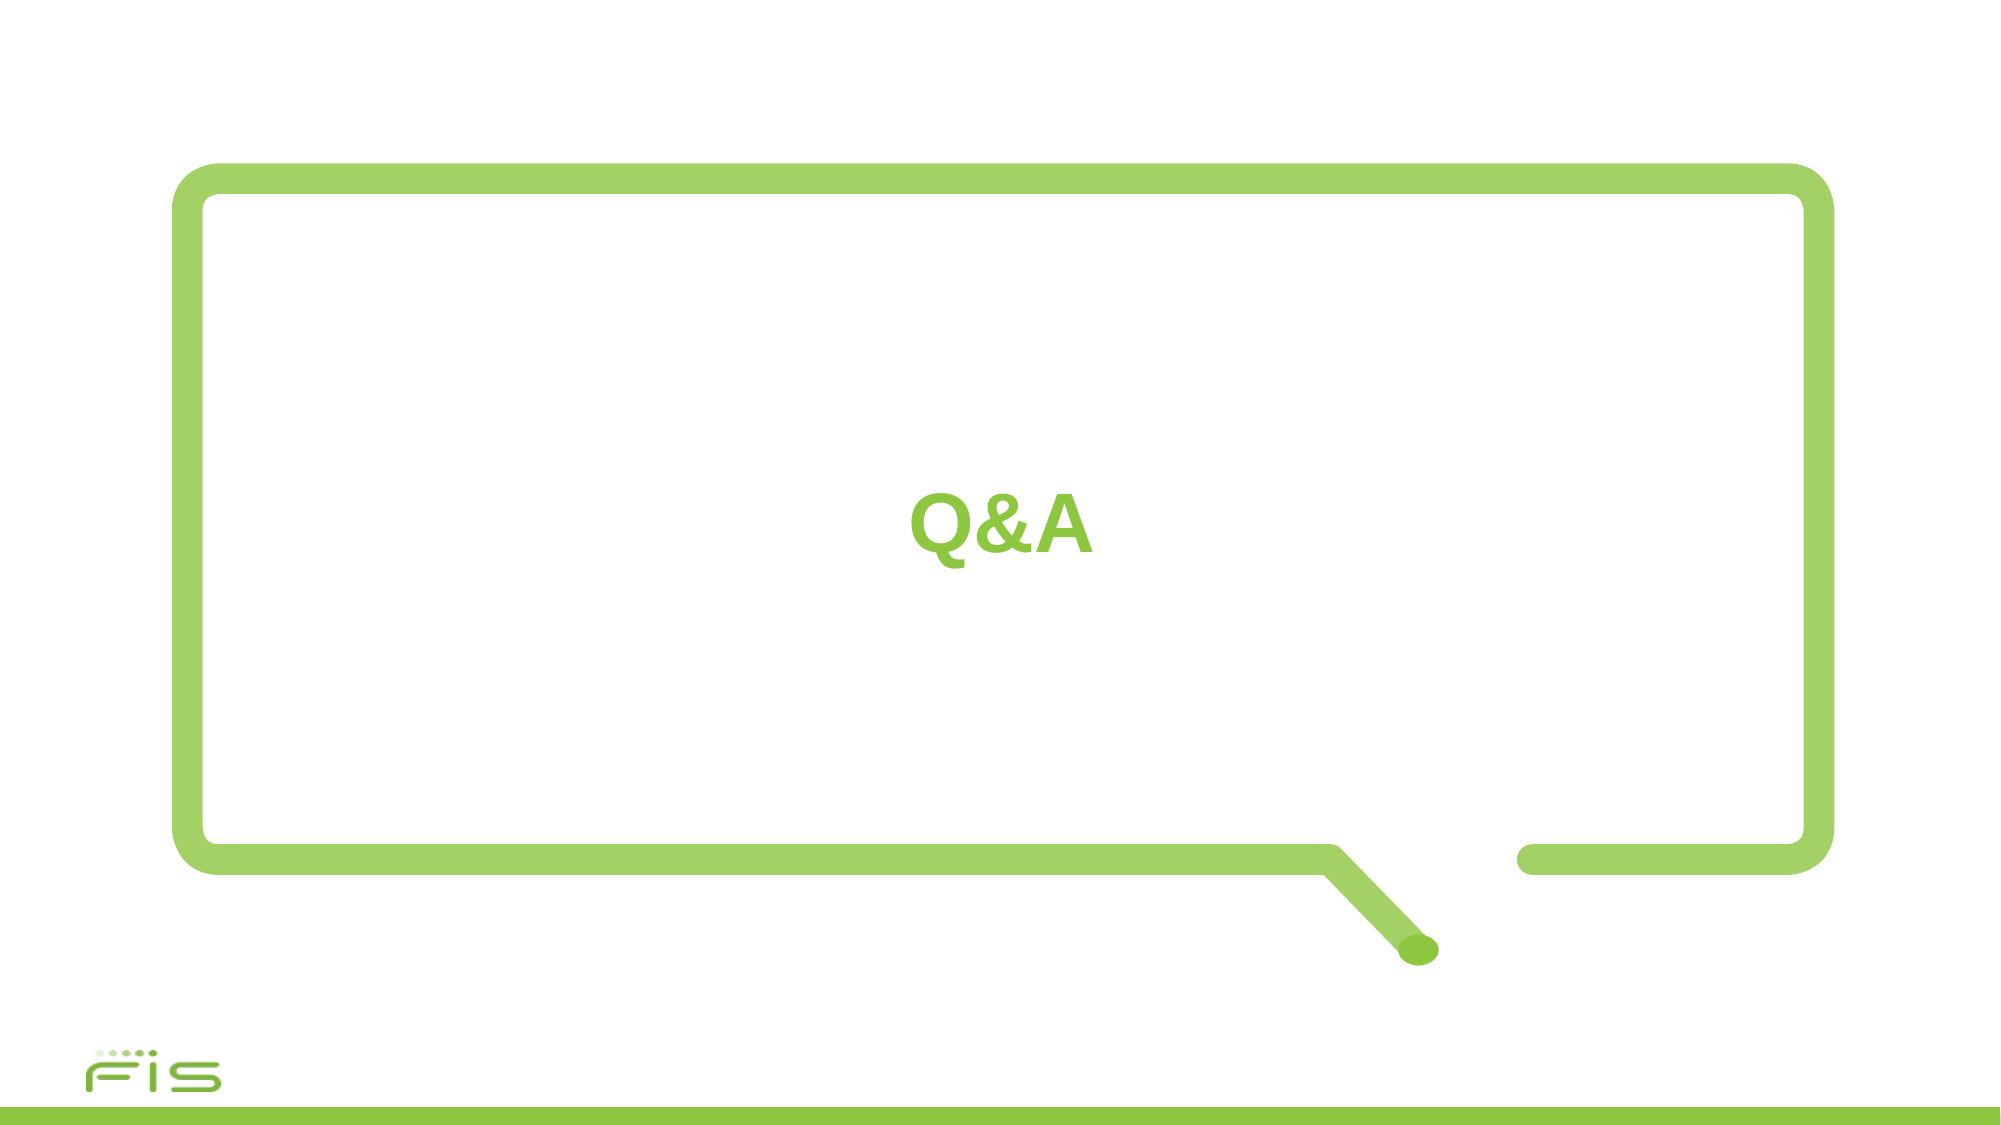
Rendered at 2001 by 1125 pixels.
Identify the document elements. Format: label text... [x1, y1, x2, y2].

list Q&A [212, 200, 1792, 838]
picture [86, 1050, 221, 1092]
